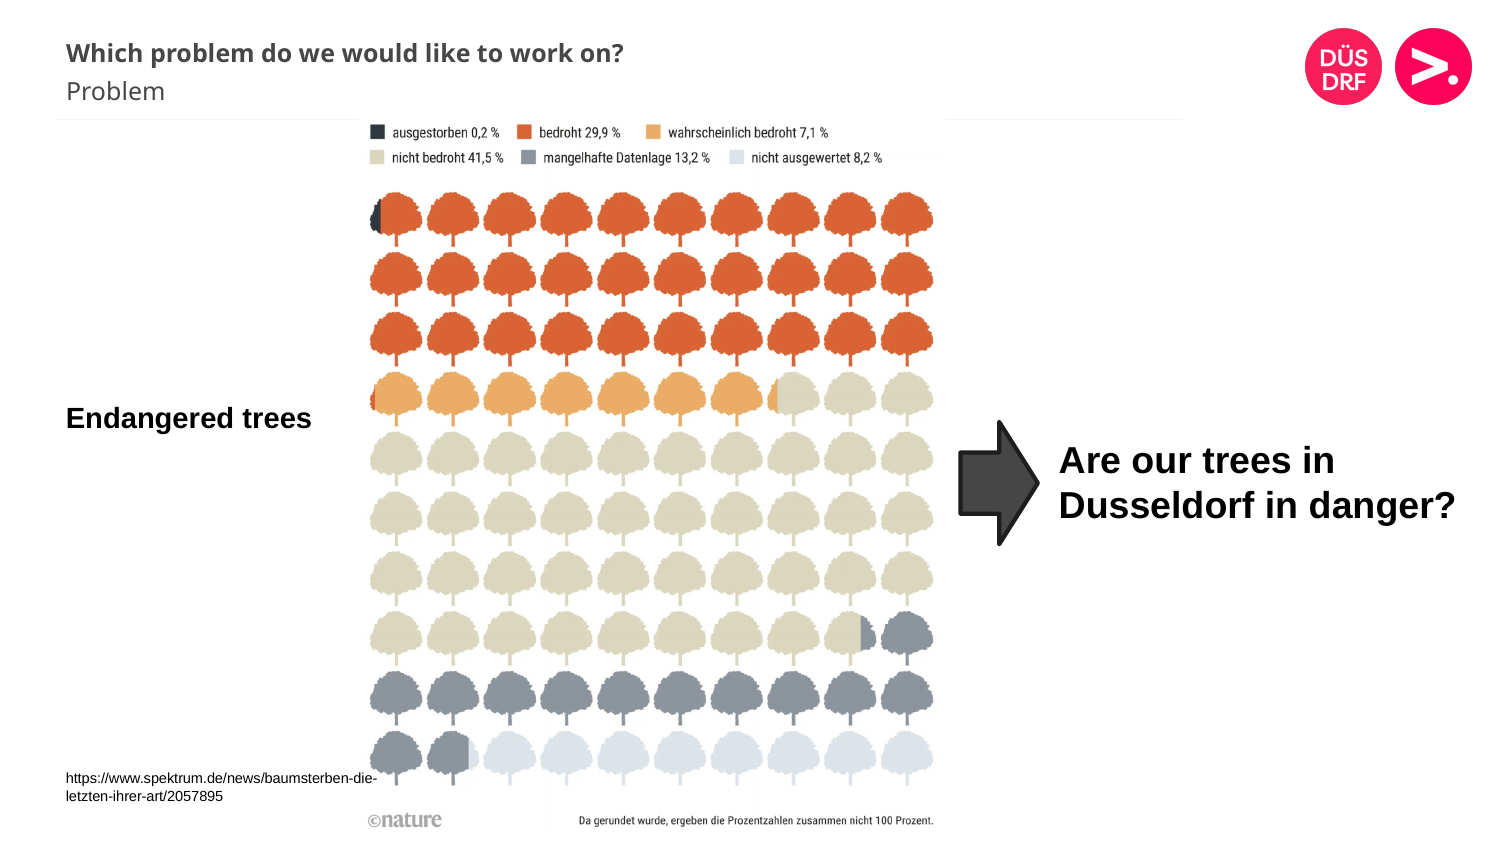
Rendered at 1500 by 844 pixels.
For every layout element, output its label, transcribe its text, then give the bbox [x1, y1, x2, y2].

picture [359, 115, 945, 836]
picture [1305, 83, 1382, 105]
title Which problem do we would like to work on? [51, 23, 1449, 83]
text_box Endangered trees [51, 391, 354, 442]
picture [1395, 28, 1472, 105]
text_box https://www.spektrum.de/news/baumsterben-die-letzten-ihrer-art/2057895 [51, 761, 354, 812]
text_box [958, 419, 1040, 547]
subtitle Problem [51, 56, 1254, 116]
text_box Are our trees in Dusseldorf in danger? [1044, 428, 1491, 534]
